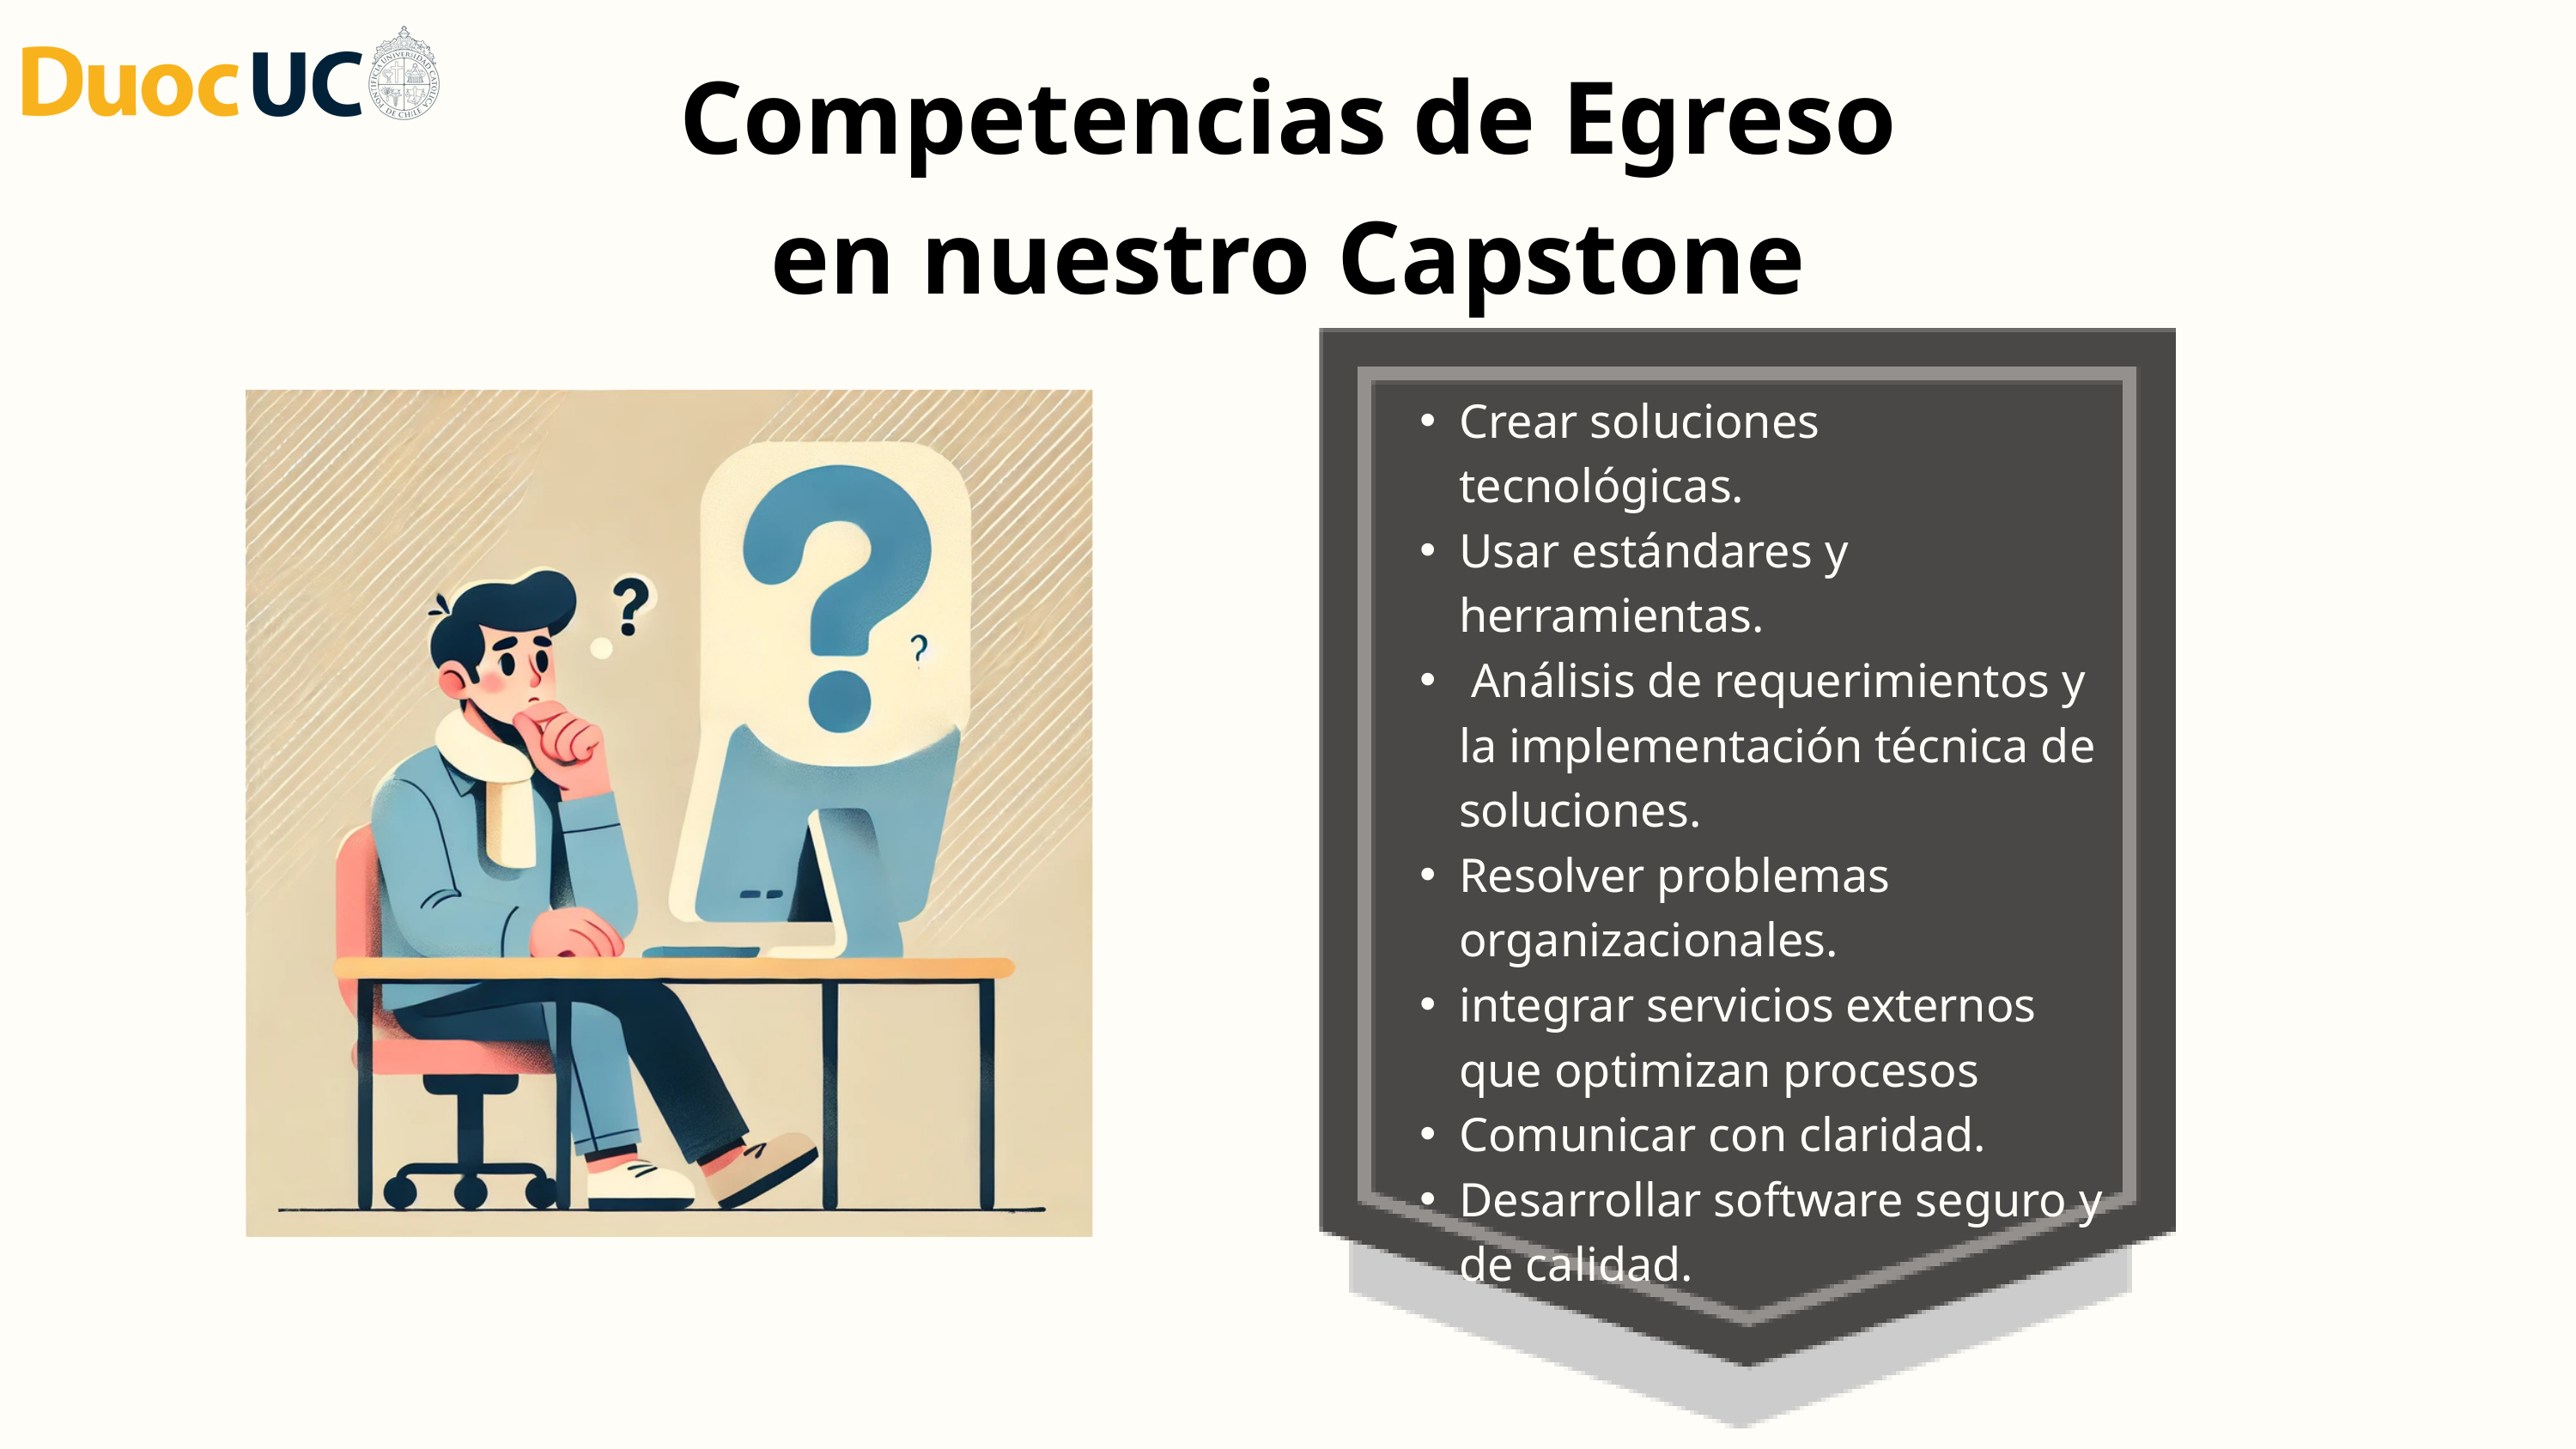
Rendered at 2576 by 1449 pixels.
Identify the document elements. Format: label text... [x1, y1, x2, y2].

text_box [16, 20, 445, 126]
text_box [246, 390, 1093, 1237]
text_box [1319, 328, 2176, 1428]
text_box Competencias de Egreso en nuestro Capstone [669, 33, 1907, 315]
text_box Crear soluciones tecnológicas. Usar estándares y herramientas. Análisis de requerimientos y la implementación técnica de soluciones. Resolver problemas organizacionales. integrar servicios externos que optimizan procesos Comunicar con claridad. Desarrollar software seguro y de calidad. [1380, 382, 2116, 1358]
